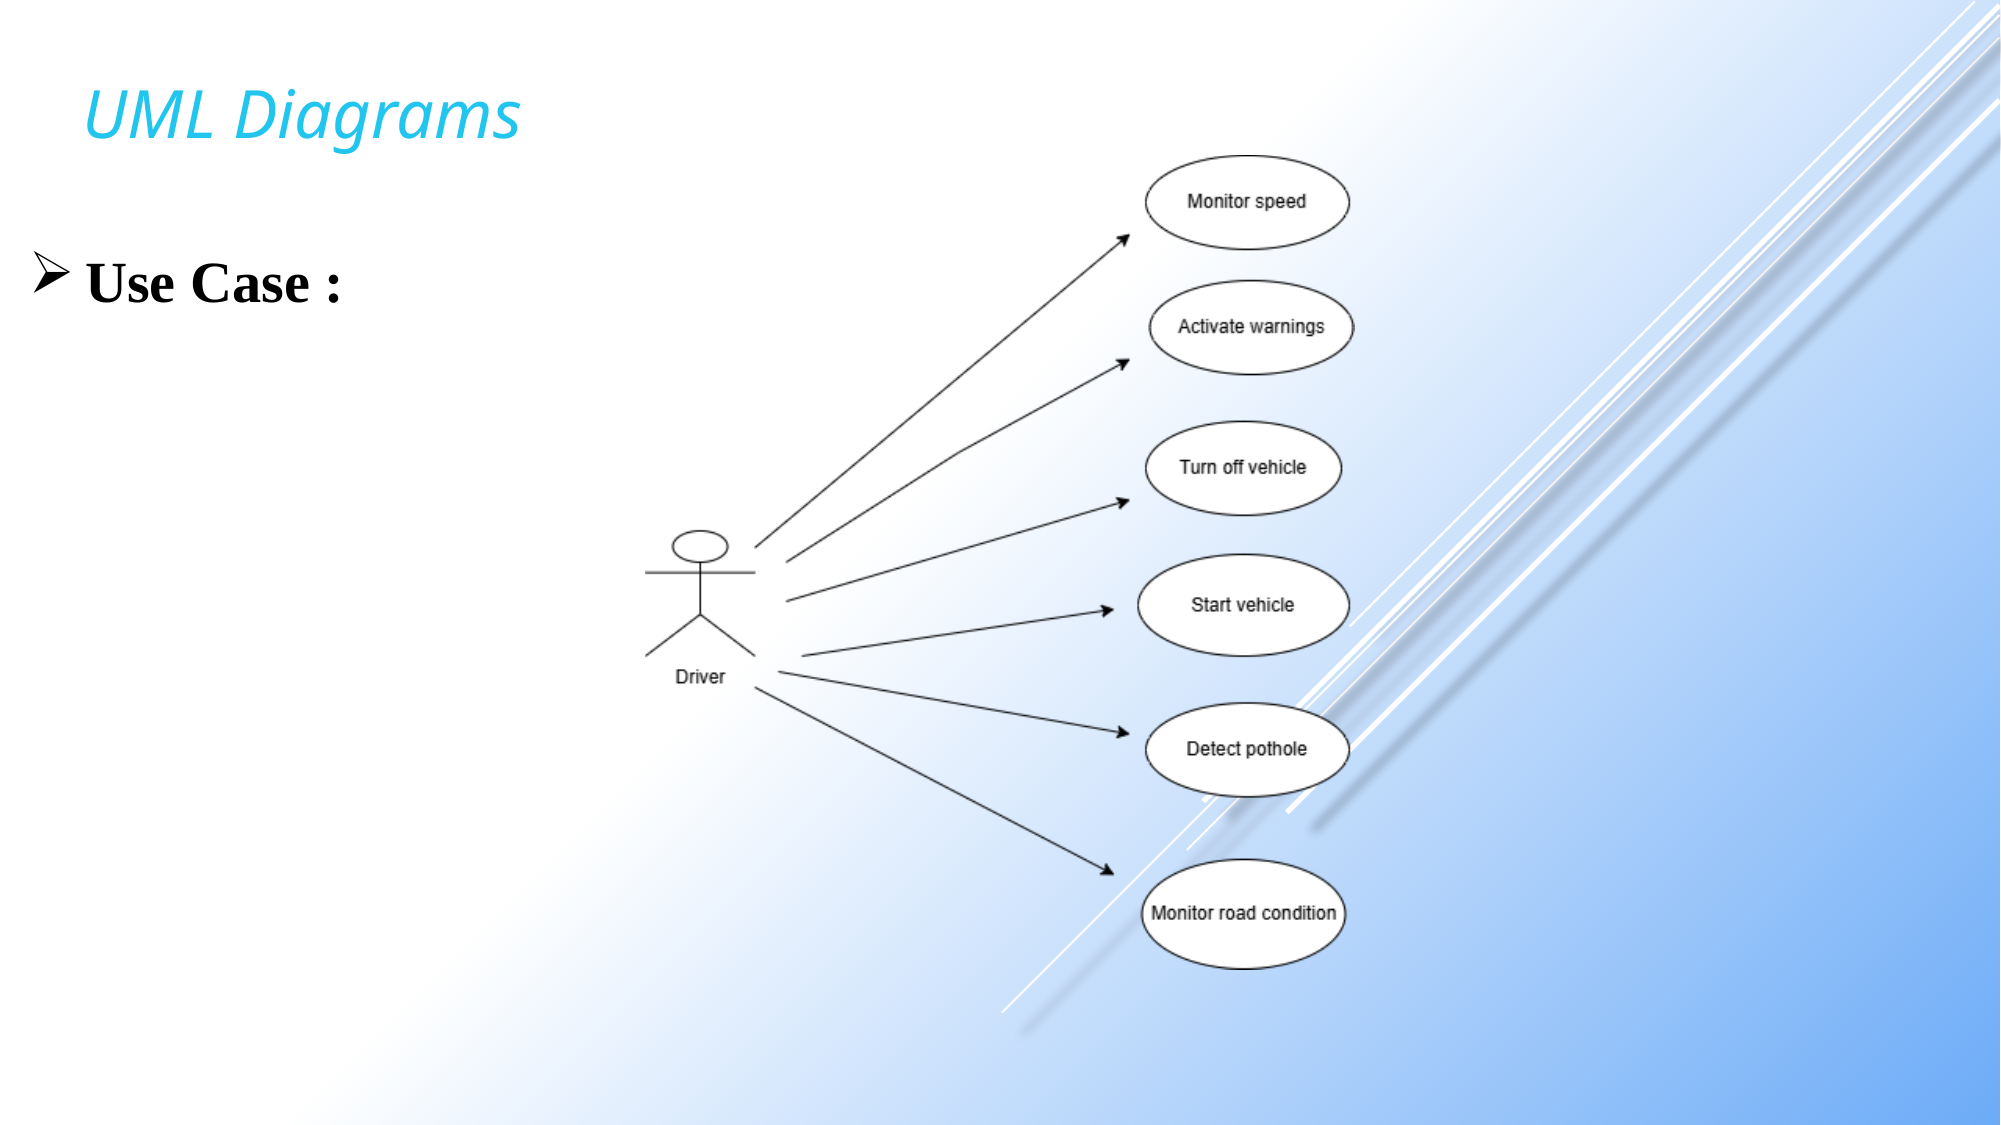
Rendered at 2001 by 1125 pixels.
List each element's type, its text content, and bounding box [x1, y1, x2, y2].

picture [644, 154, 1356, 971]
text_box Use Case : [14, 236, 634, 322]
text_box Use Case : [1364, 236, 1986, 322]
text_box UML Diagrams [68, 64, 1171, 160]
